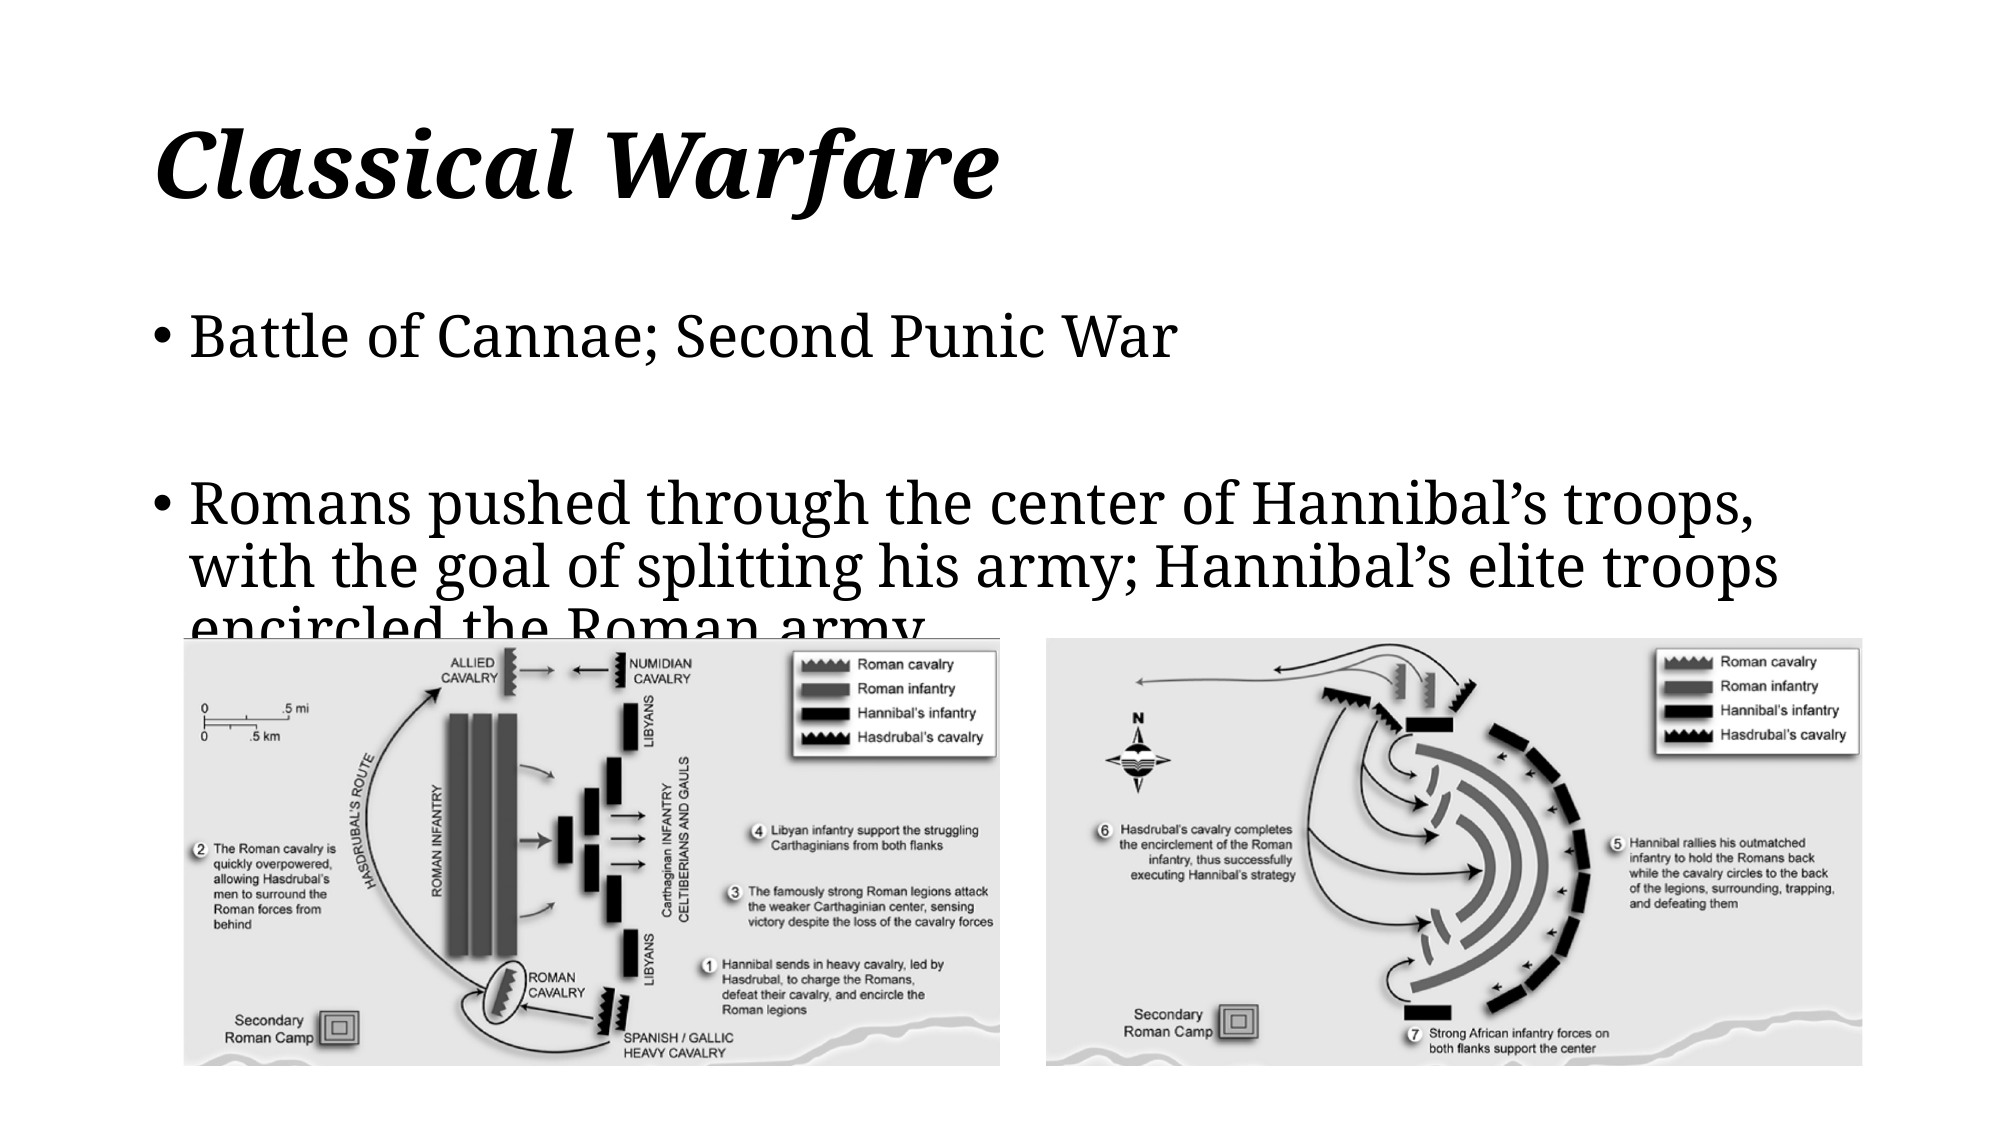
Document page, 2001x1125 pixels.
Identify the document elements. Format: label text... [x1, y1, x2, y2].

picture [182, 637, 1001, 1066]
list Battle of Cannae; Second Punic War Romans pushed through the center of Hannibal’s troops, with the goal of splitting his army; Hannibal’s elite troops encircled the Roman army [137, 299, 1863, 1114]
title Classical Warfare [137, 59, 1863, 278]
picture [1045, 637, 1863, 1066]
